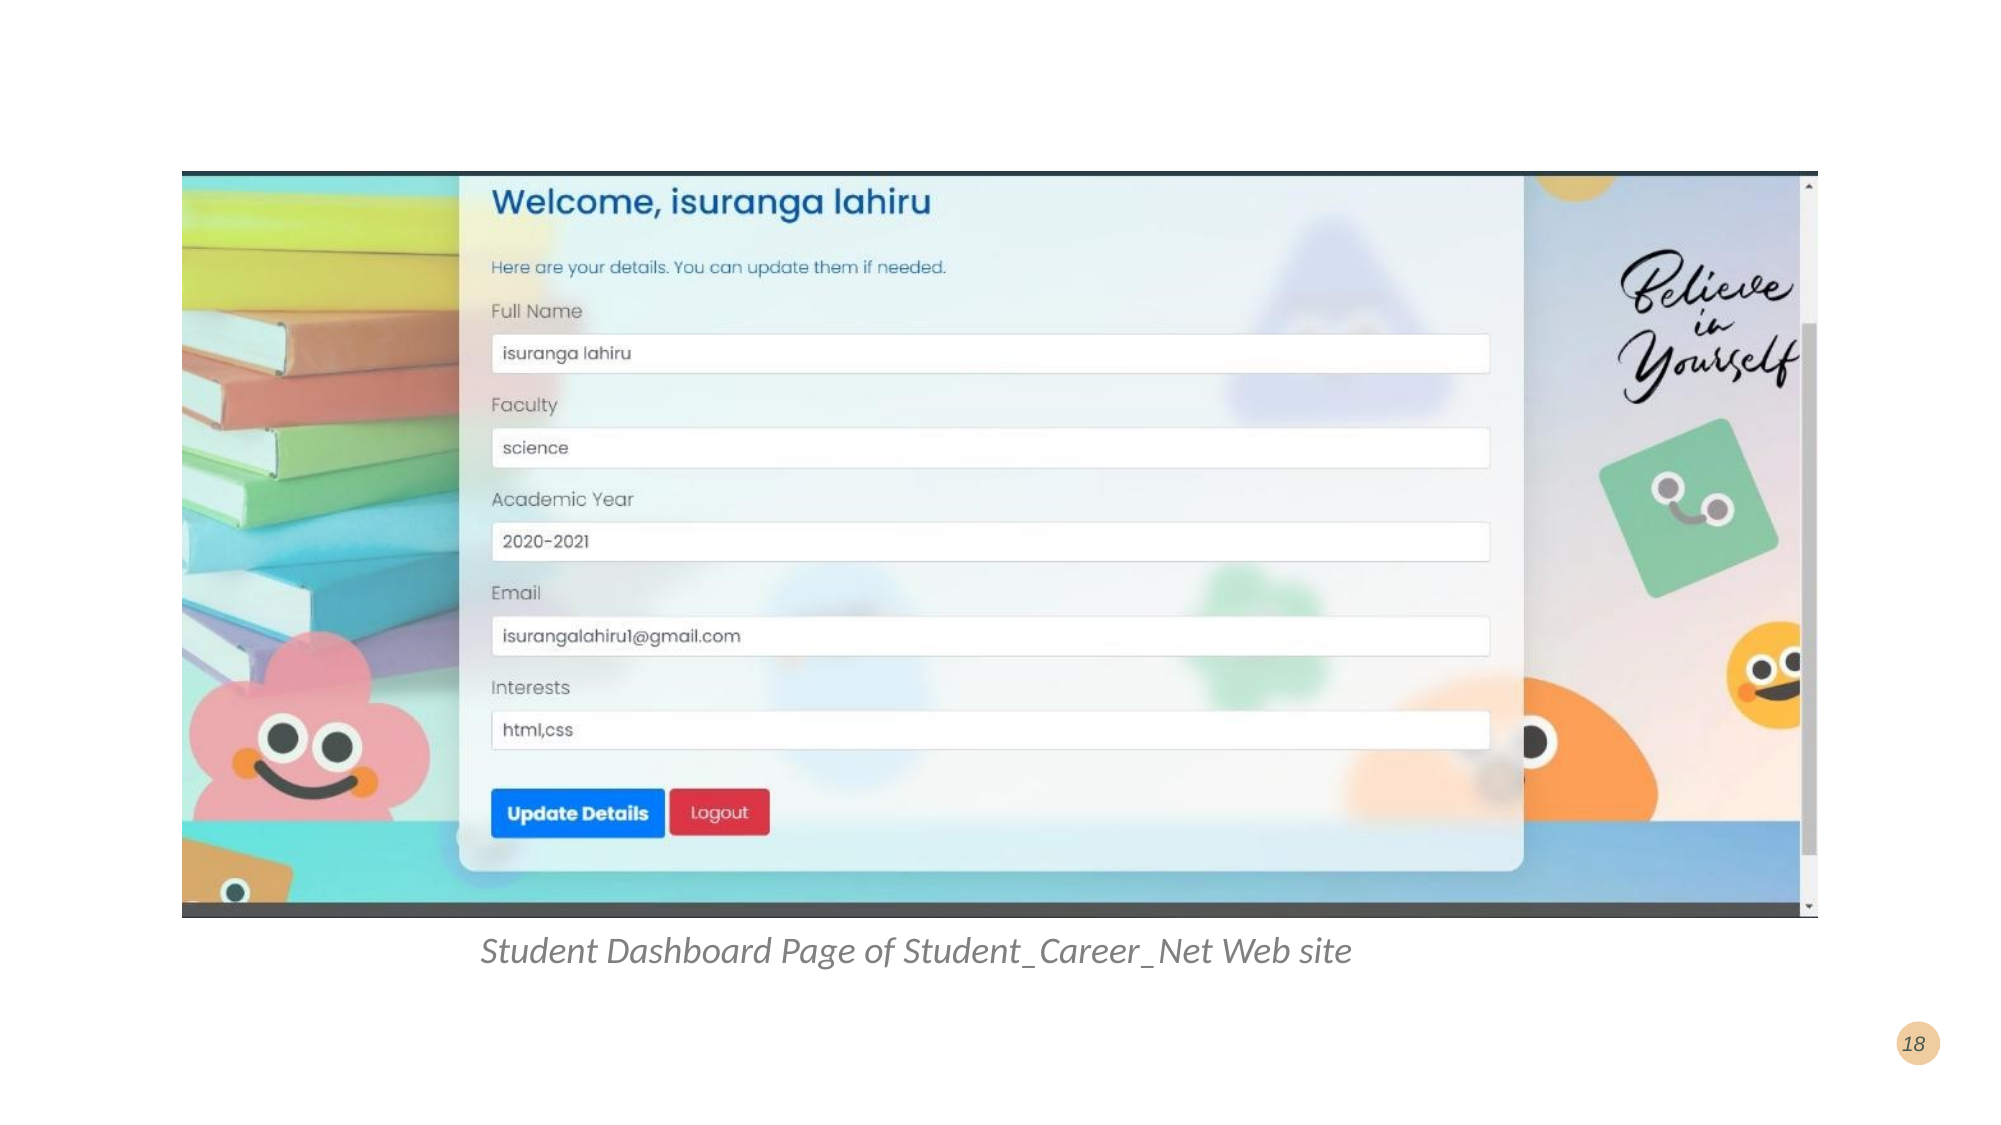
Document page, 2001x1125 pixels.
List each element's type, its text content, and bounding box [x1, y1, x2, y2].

picture [182, 171, 1818, 918]
slide_number 18 [1881, 1012, 1940, 1073]
text_box Student Dashboard Page of Student_Career_Net Web site [440, 918, 1560, 978]
